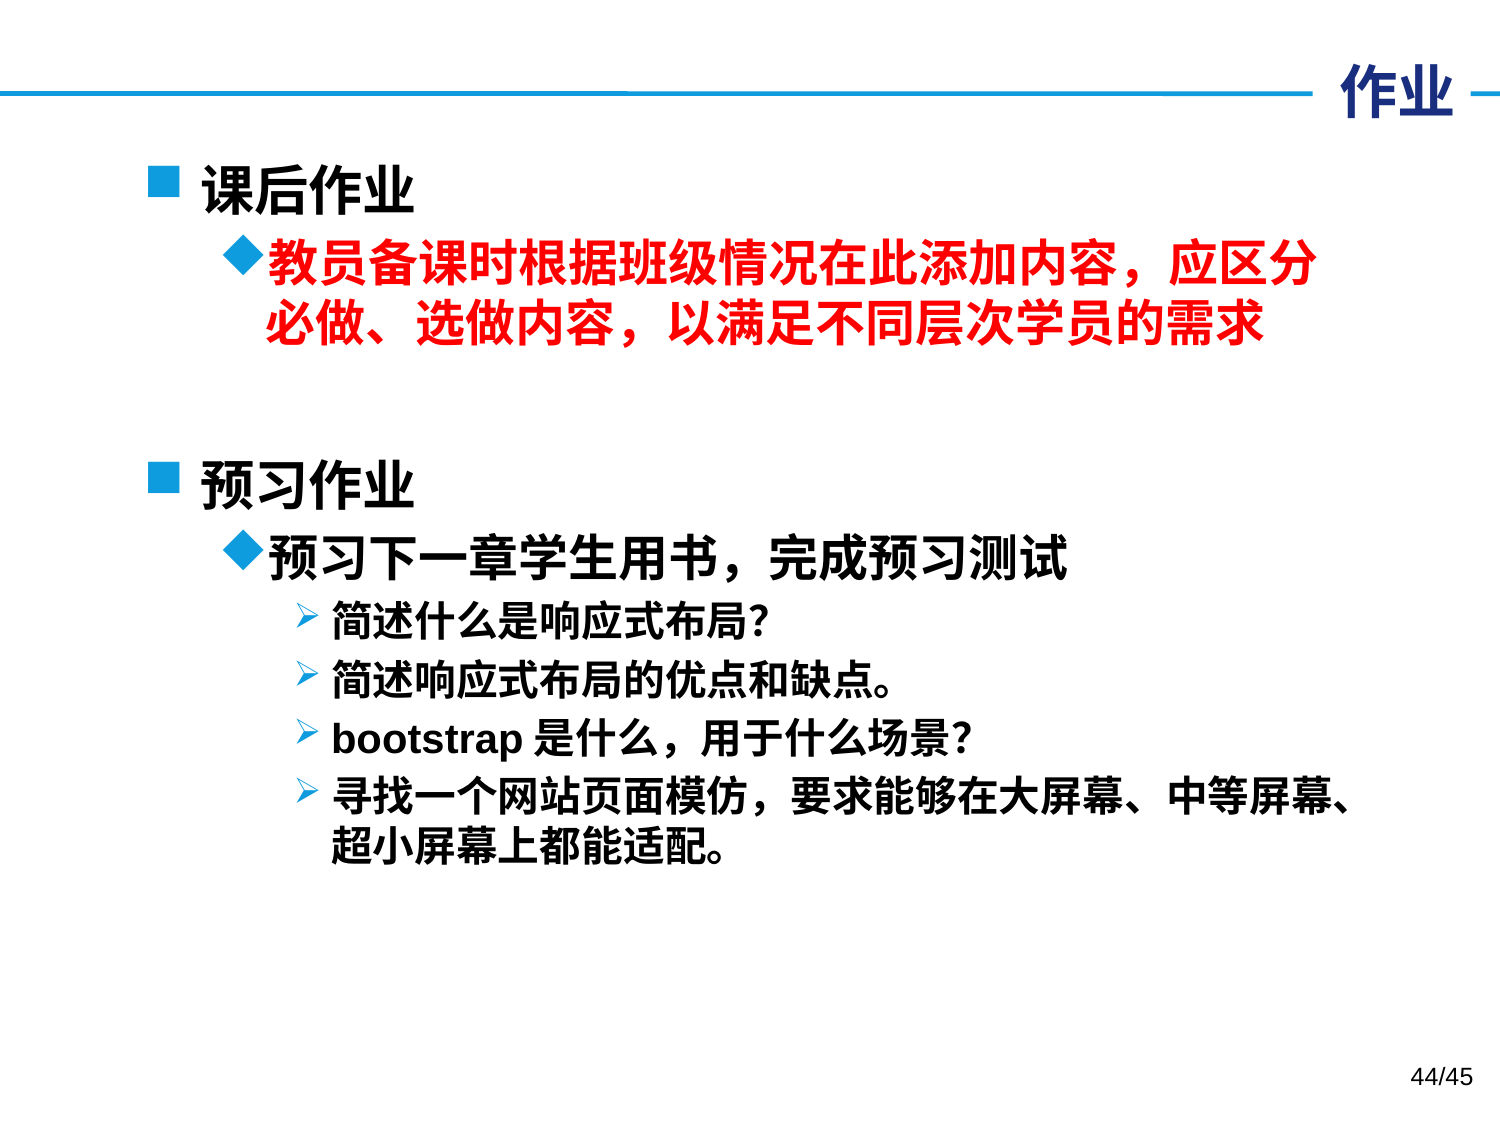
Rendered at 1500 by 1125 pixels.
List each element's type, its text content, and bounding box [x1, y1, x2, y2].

list 课后作业 教员备课时根据班级情况在此添加内容，应区分必做、选做内容，以满足不同层次学员的需求 预习作业 预习下一章学生用书，完成预习测试 简述什么是响应式布局？ 简述响应式布局的优点和缺点。 bootstrap是什么，用于什么场景？ 寻找一个网站页面模仿，要求能够在大屏幕、中等屏幕、超小屏幕上都能适配。 [128, 148, 1383, 993]
slide_number 44/45 [1138, 1053, 1489, 1114]
title 作业 [1312, 46, 1471, 133]
